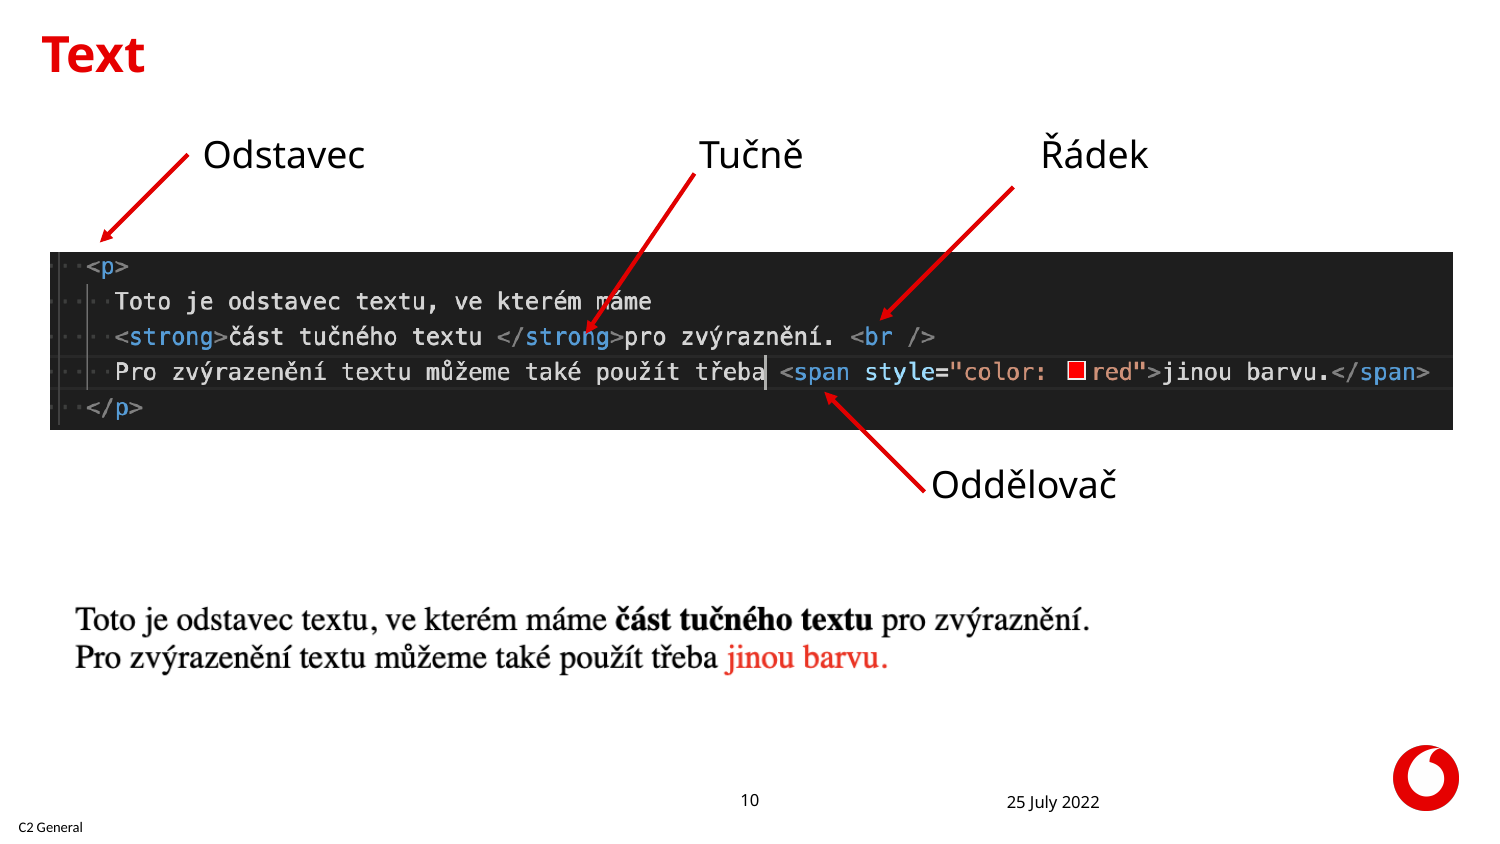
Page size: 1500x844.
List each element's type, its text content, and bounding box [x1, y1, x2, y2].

slide_number 10 [739, 790, 761, 813]
text_box Tučně [699, 131, 805, 177]
text_box Odstavec [202, 131, 366, 177]
title Text [40, 33, 1459, 144]
picture [50, 252, 1454, 431]
picture [39, 567, 1195, 731]
text_box Řádek [1040, 131, 1150, 177]
text_box Oddělovač [930, 461, 1118, 507]
text_box 25 July 2022 [1006, 792, 1357, 813]
picture [1393, 745, 1459, 811]
text_box [99, 154, 189, 243]
